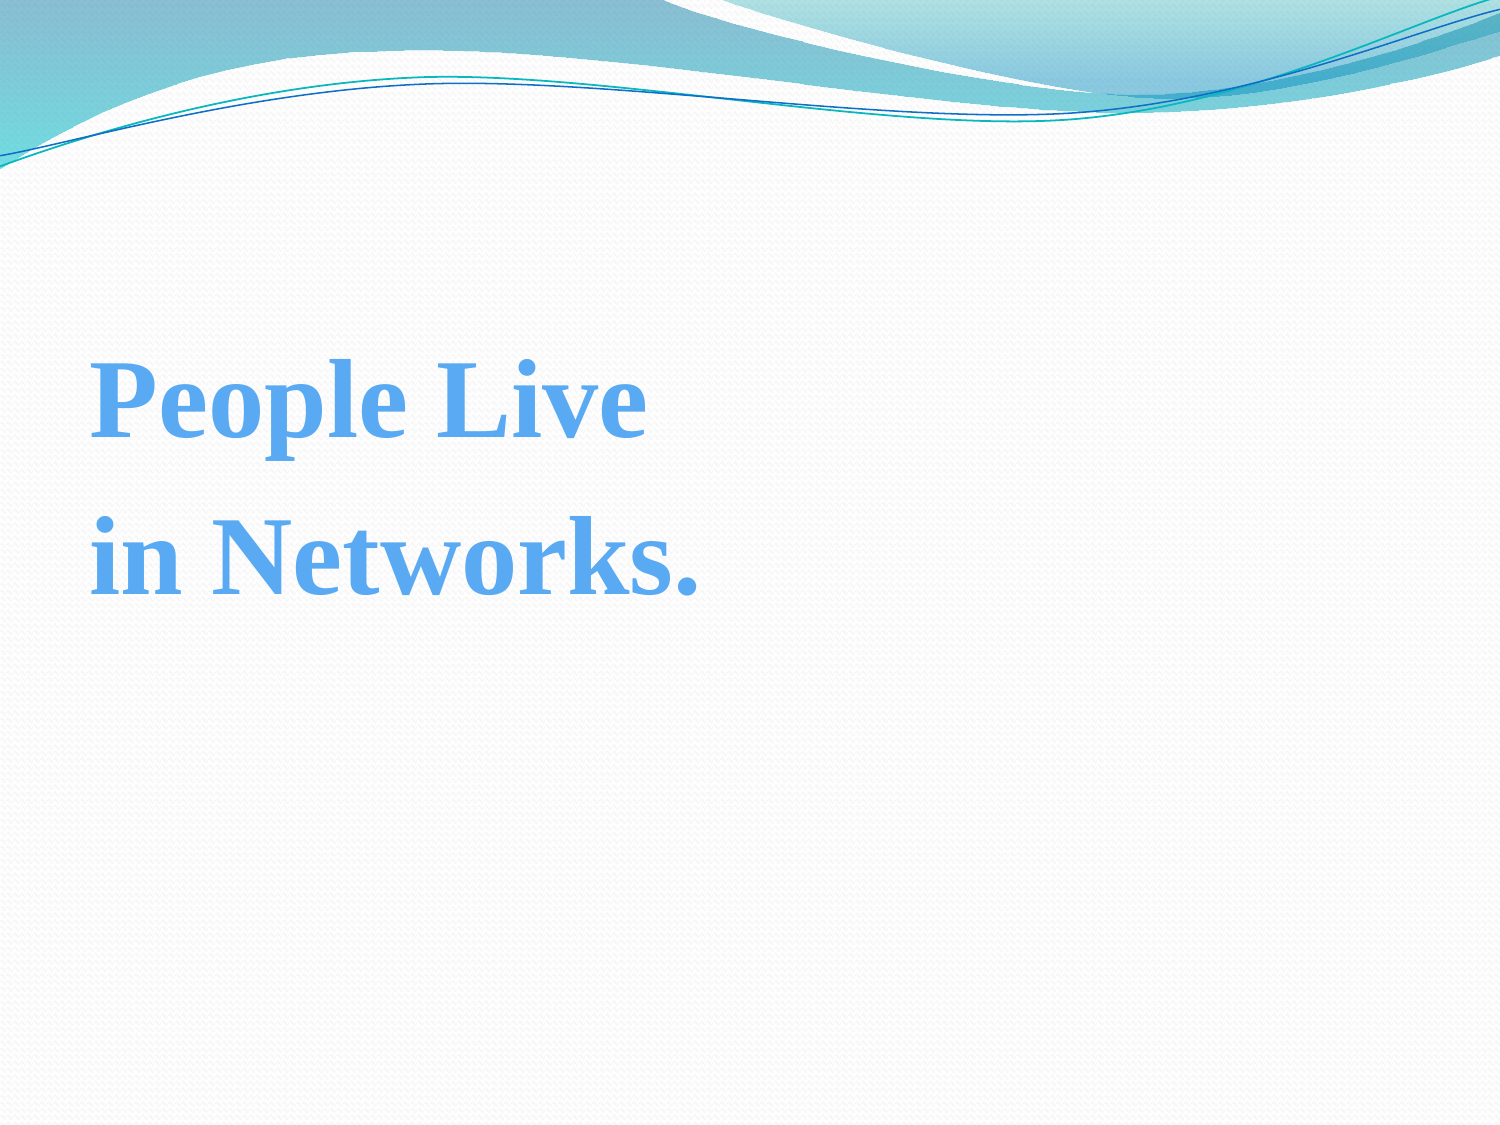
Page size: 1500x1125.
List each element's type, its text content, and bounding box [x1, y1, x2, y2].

list People Live in Networks. [75, 317, 1425, 1038]
